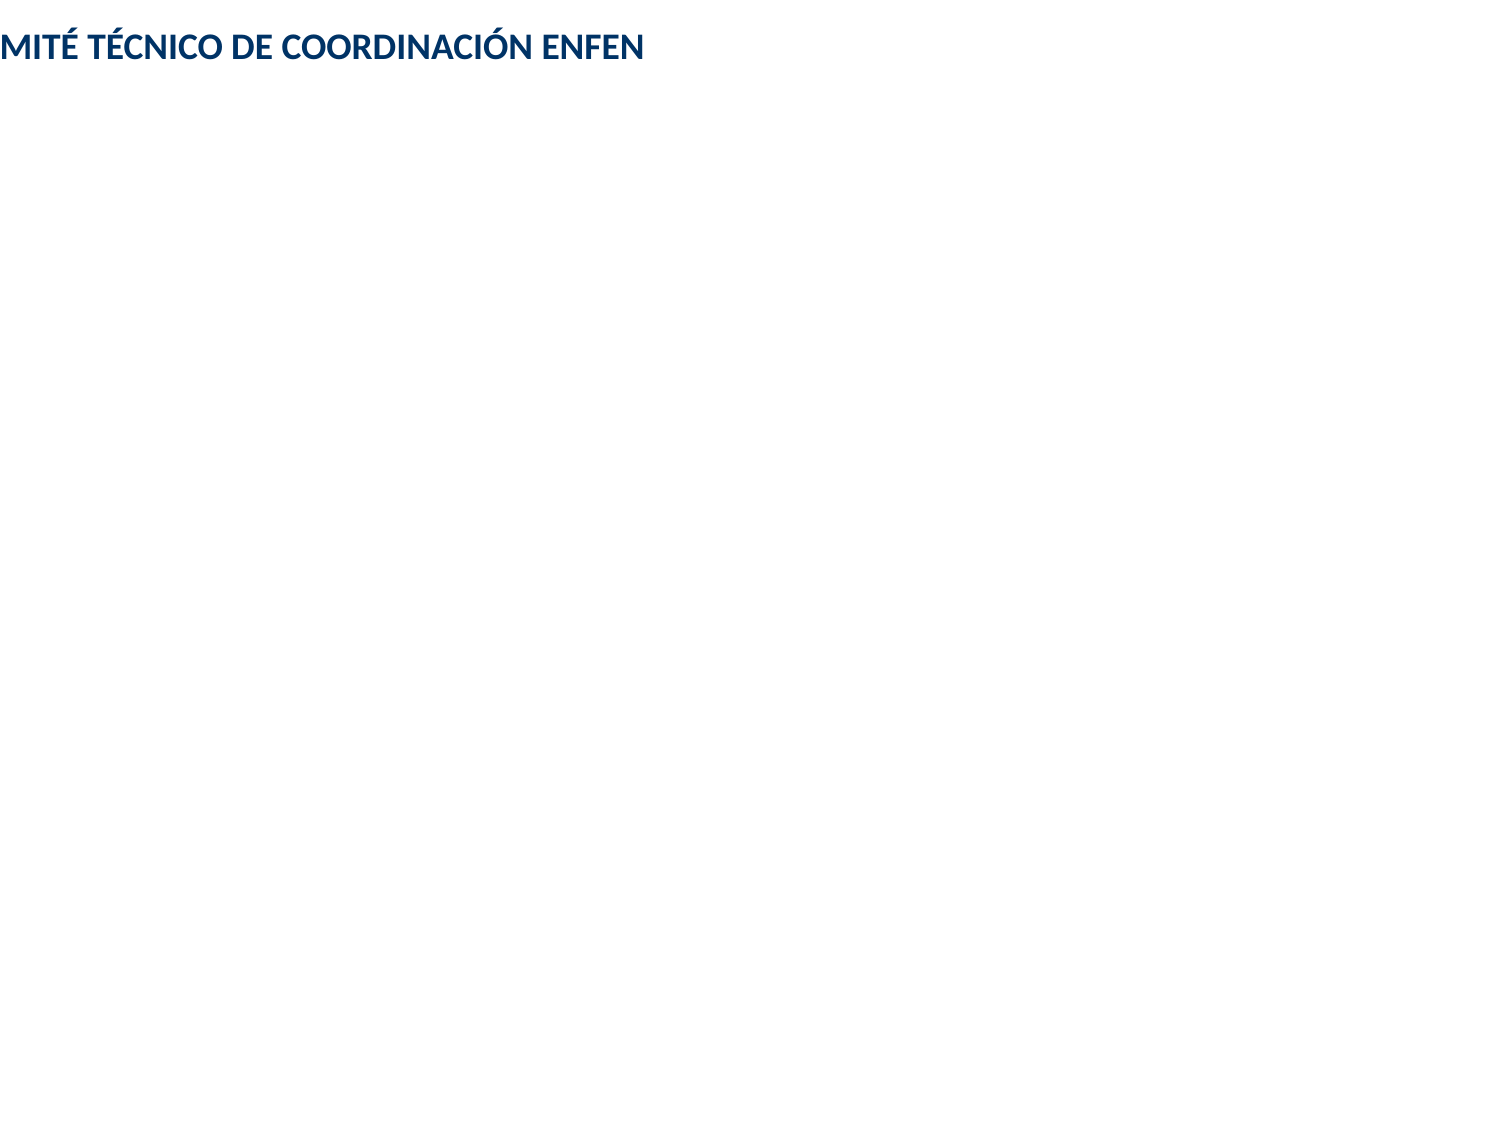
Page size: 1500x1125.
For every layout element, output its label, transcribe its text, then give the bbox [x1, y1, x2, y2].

text_box COMITÉ TÉCNICO DE COORDINACIÓN ENFEN [0, 0, 661, 75]
